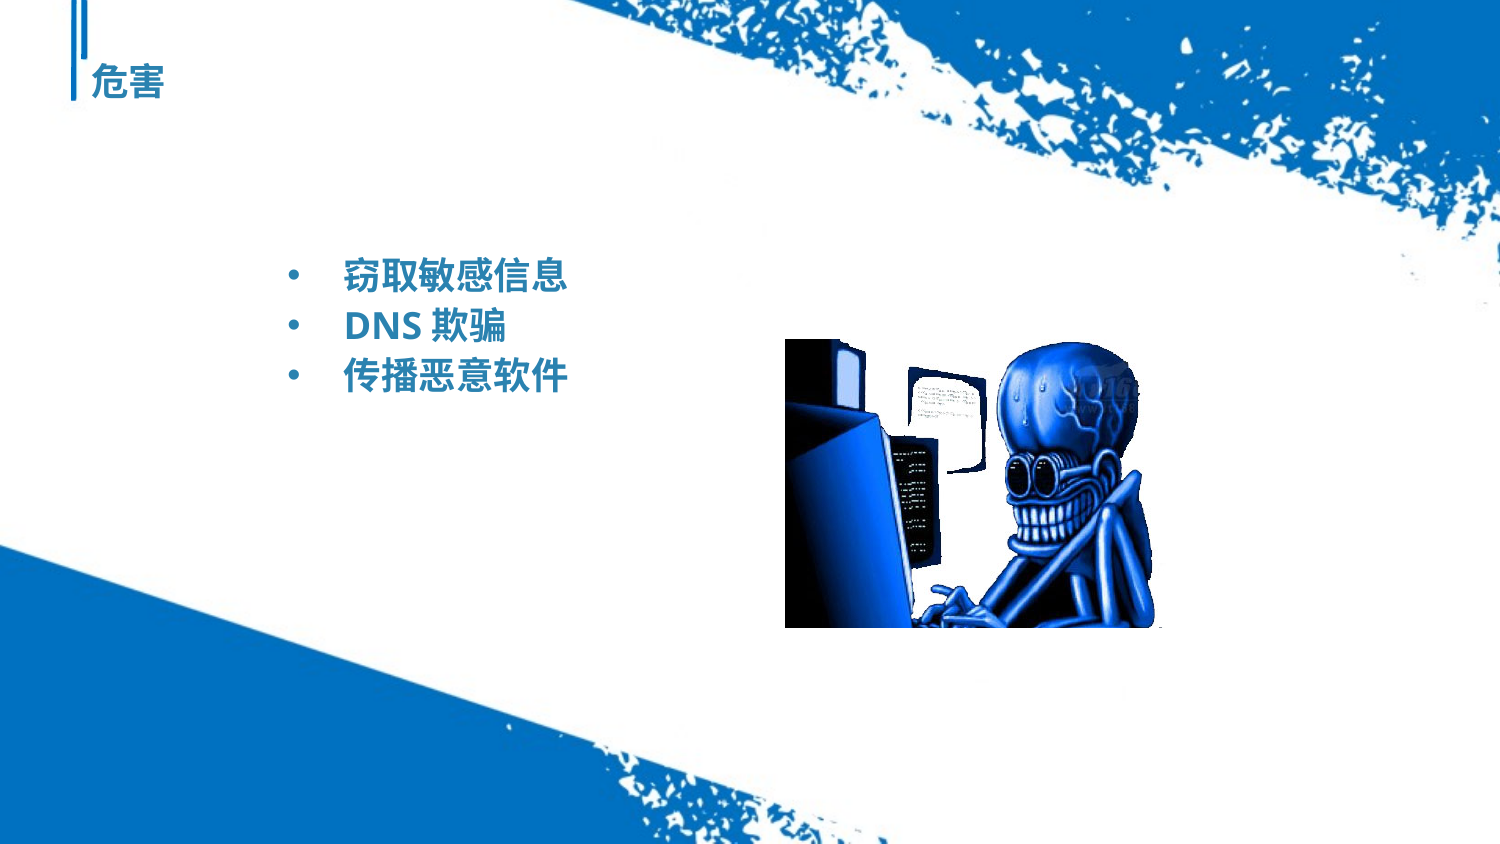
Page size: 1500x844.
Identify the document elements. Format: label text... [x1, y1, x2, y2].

text_box 窃取敏感信息 DNS欺骗 传播恶意软件 [272, 244, 1500, 555]
picture [0, 0, 1500, 844]
text_box 危害 [76, 50, 1427, 111]
